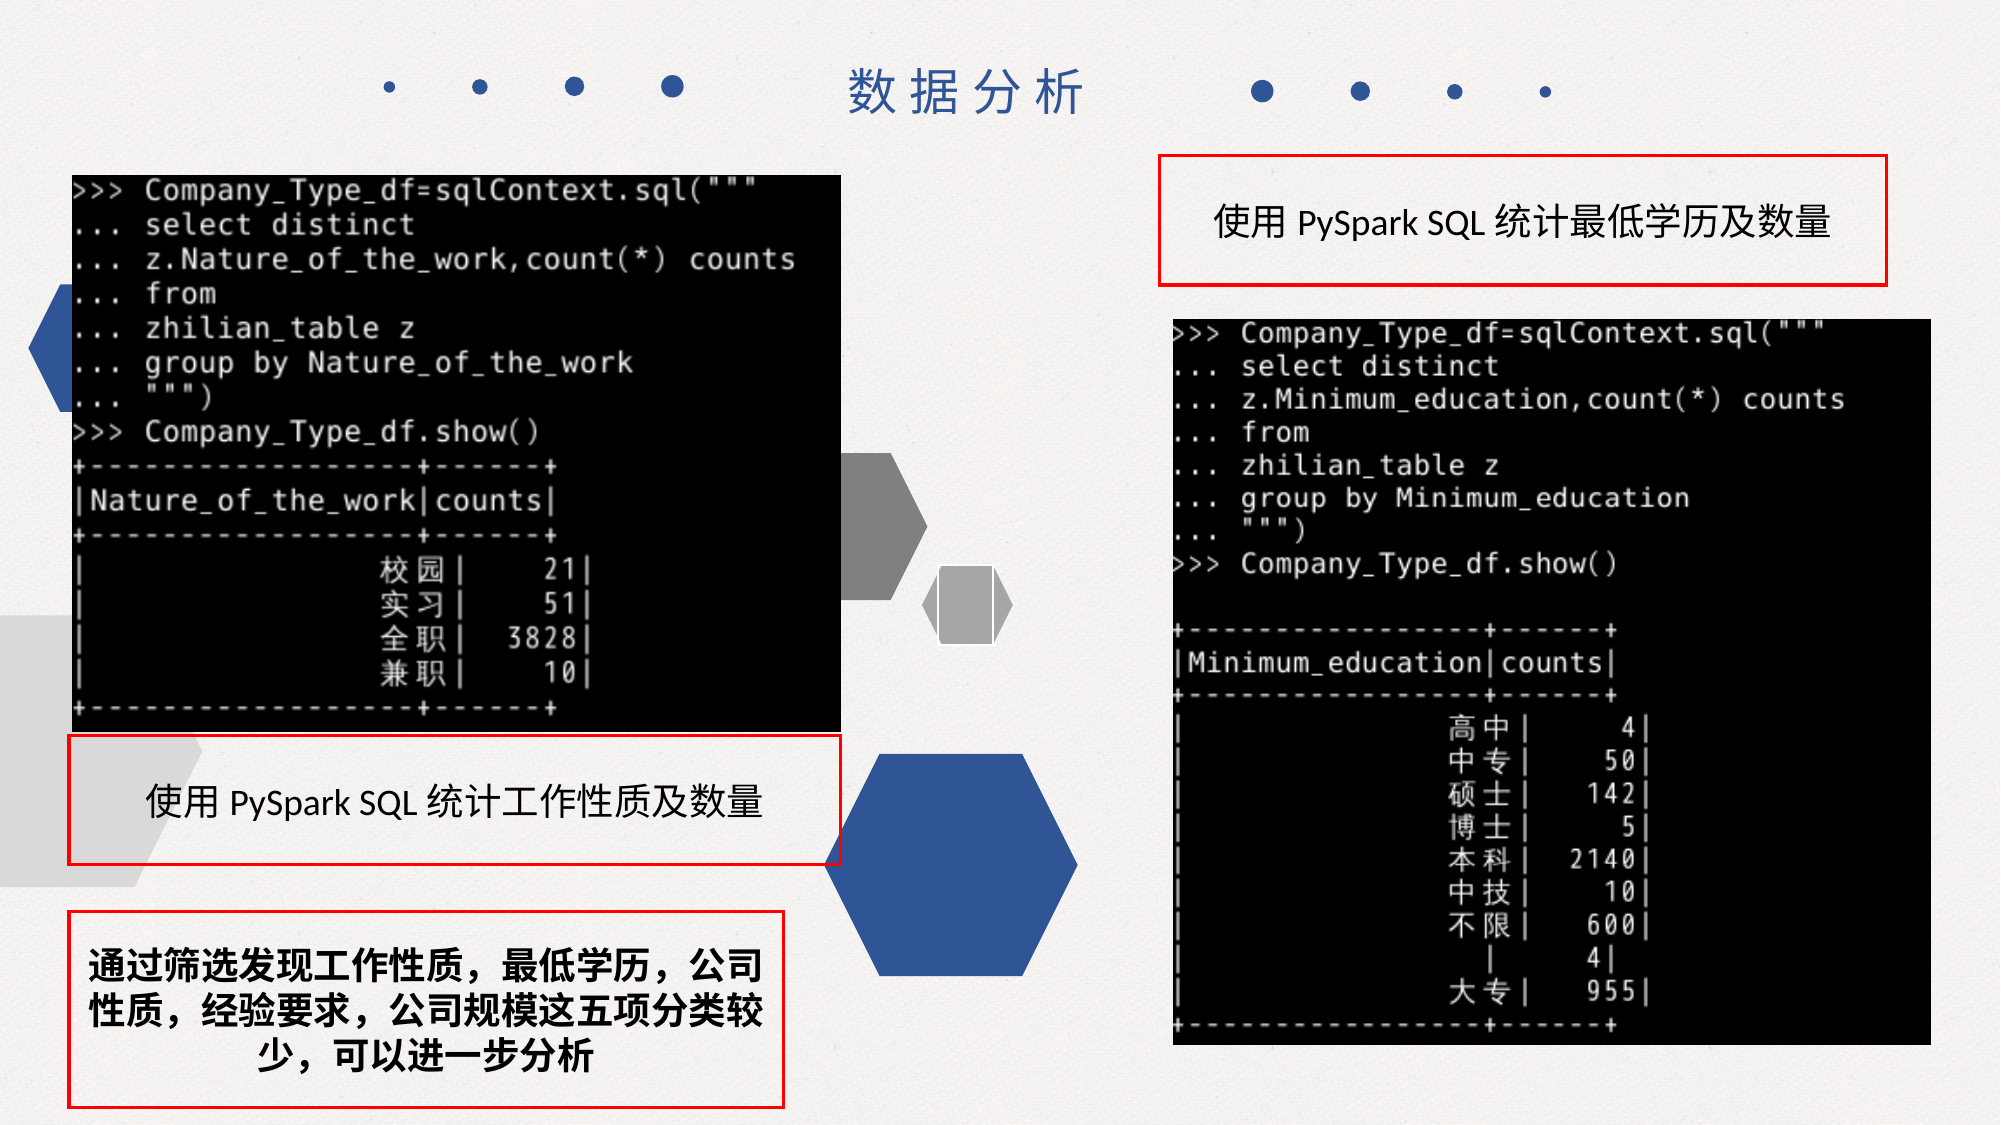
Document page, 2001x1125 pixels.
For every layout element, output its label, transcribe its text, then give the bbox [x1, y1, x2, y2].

text_box [823, 752, 1079, 978]
text_box 通过筛选发现工作性质，最低学历，公司性质，经验要求，公司规模这五项分类较少，可以进一步分析 [67, 910, 785, 1109]
text_box 使用PySpark SQL统计最低学历及数量 [1158, 154, 1888, 287]
picture [0, 0, 2000, 1125]
text_box 数据分析 [832, 103, 1100, 128]
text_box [383, 75, 1552, 103]
text_box 使用PySpark SQL统计工作性质及数量 [67, 734, 842, 866]
text_box 数据分析 [832, 53, 1100, 75]
text_box [0, 614, 195, 889]
text_box [841, 452, 929, 602]
text_box [27, 283, 72, 413]
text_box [921, 565, 1013, 645]
